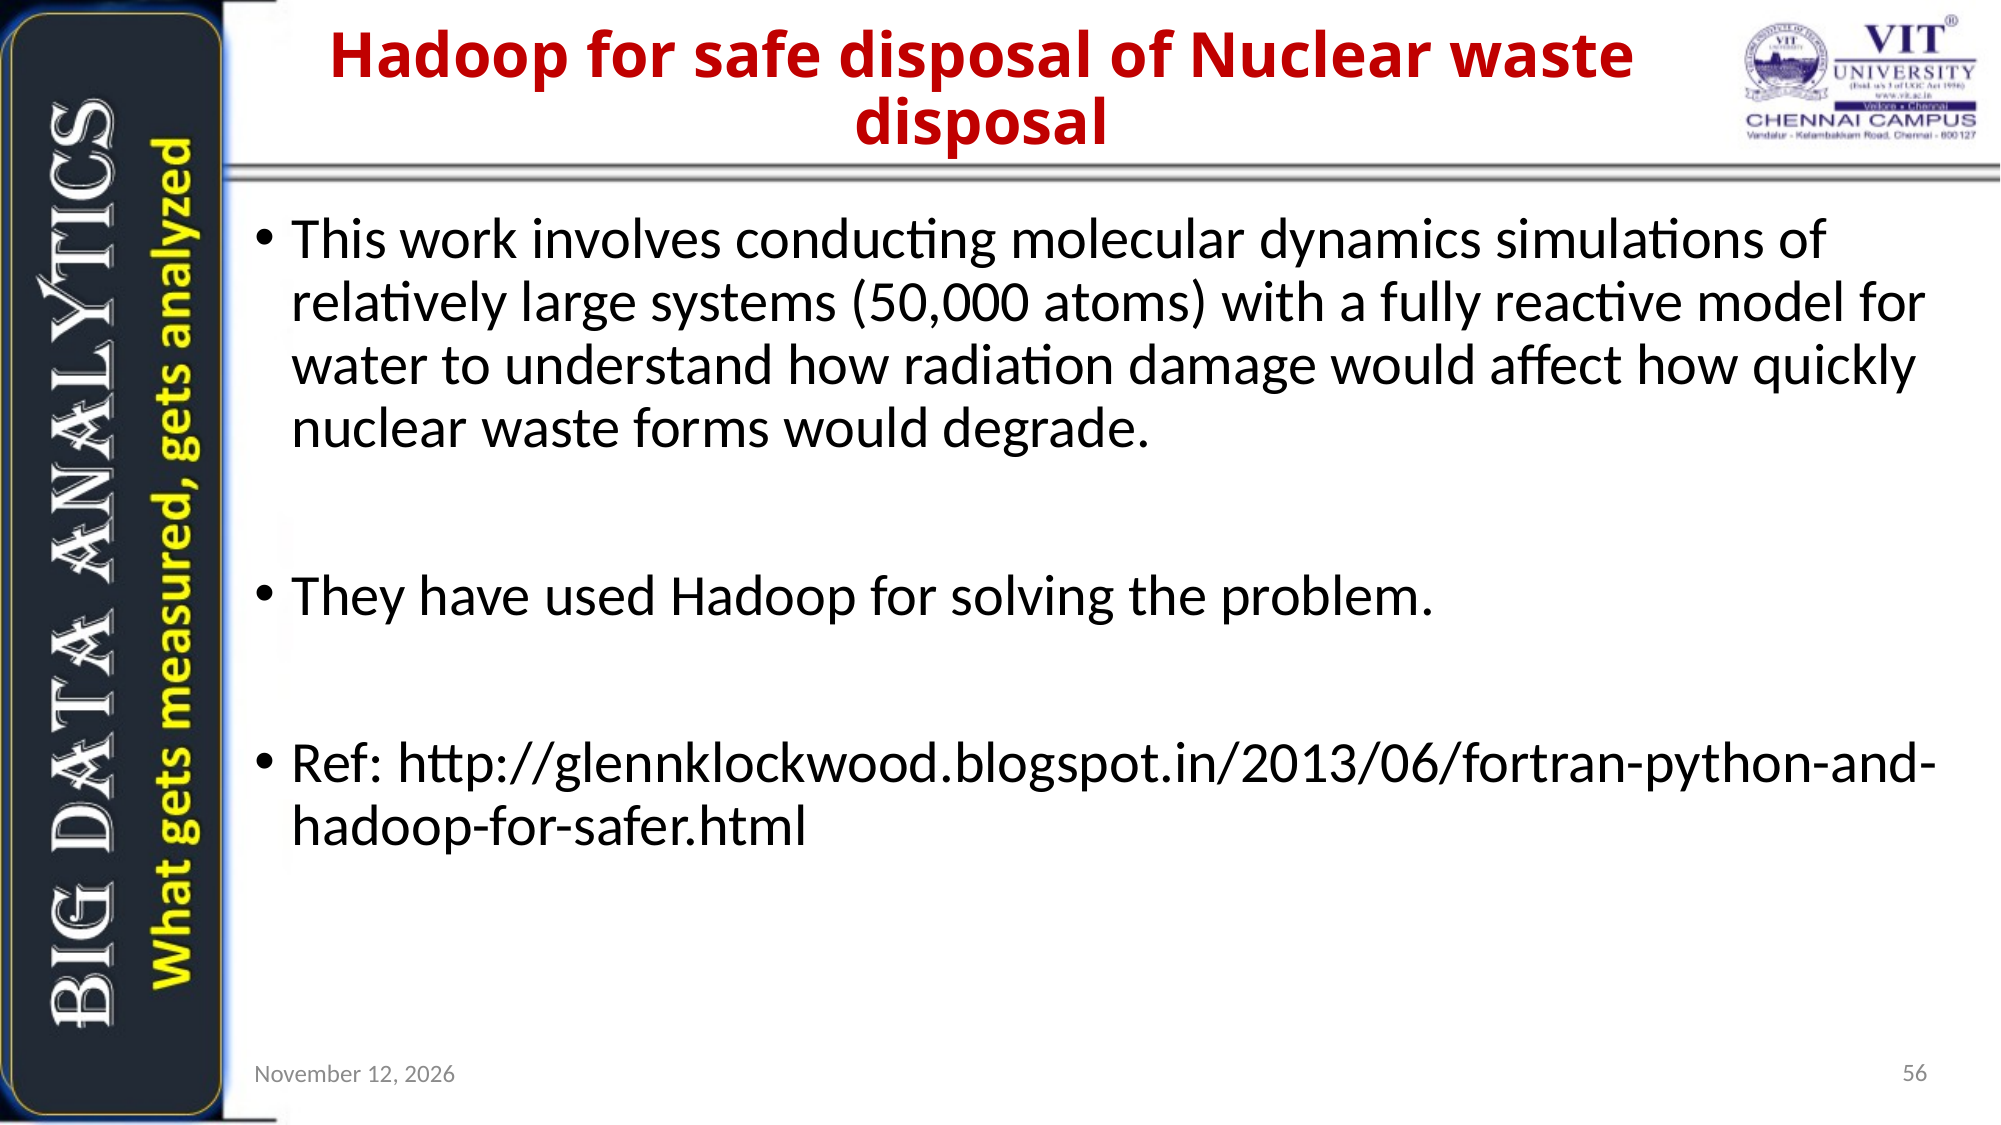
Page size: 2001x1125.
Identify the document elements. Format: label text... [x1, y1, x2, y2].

list This work involves conducting molecular dynamics simulations of relatively large systems (50,000 atoms) with a fully reactive model for water to understand how radiation damage would affect how quickly nuclear waste forms would degrade. They have used Hadoop for solving the problem. Ref: http://glennklockwood.blogspot.in/2013/06/fortran-python-and-hadoop-for-safer.html [239, 200, 1965, 1017]
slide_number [239, 1042, 588, 1103]
slide_number 56 [1778, 1040, 1943, 1103]
picture [0, 0, 2001, 1125]
title Hadoop for safe disposal of Nuclear waste disposal [239, 16, 1725, 167]
